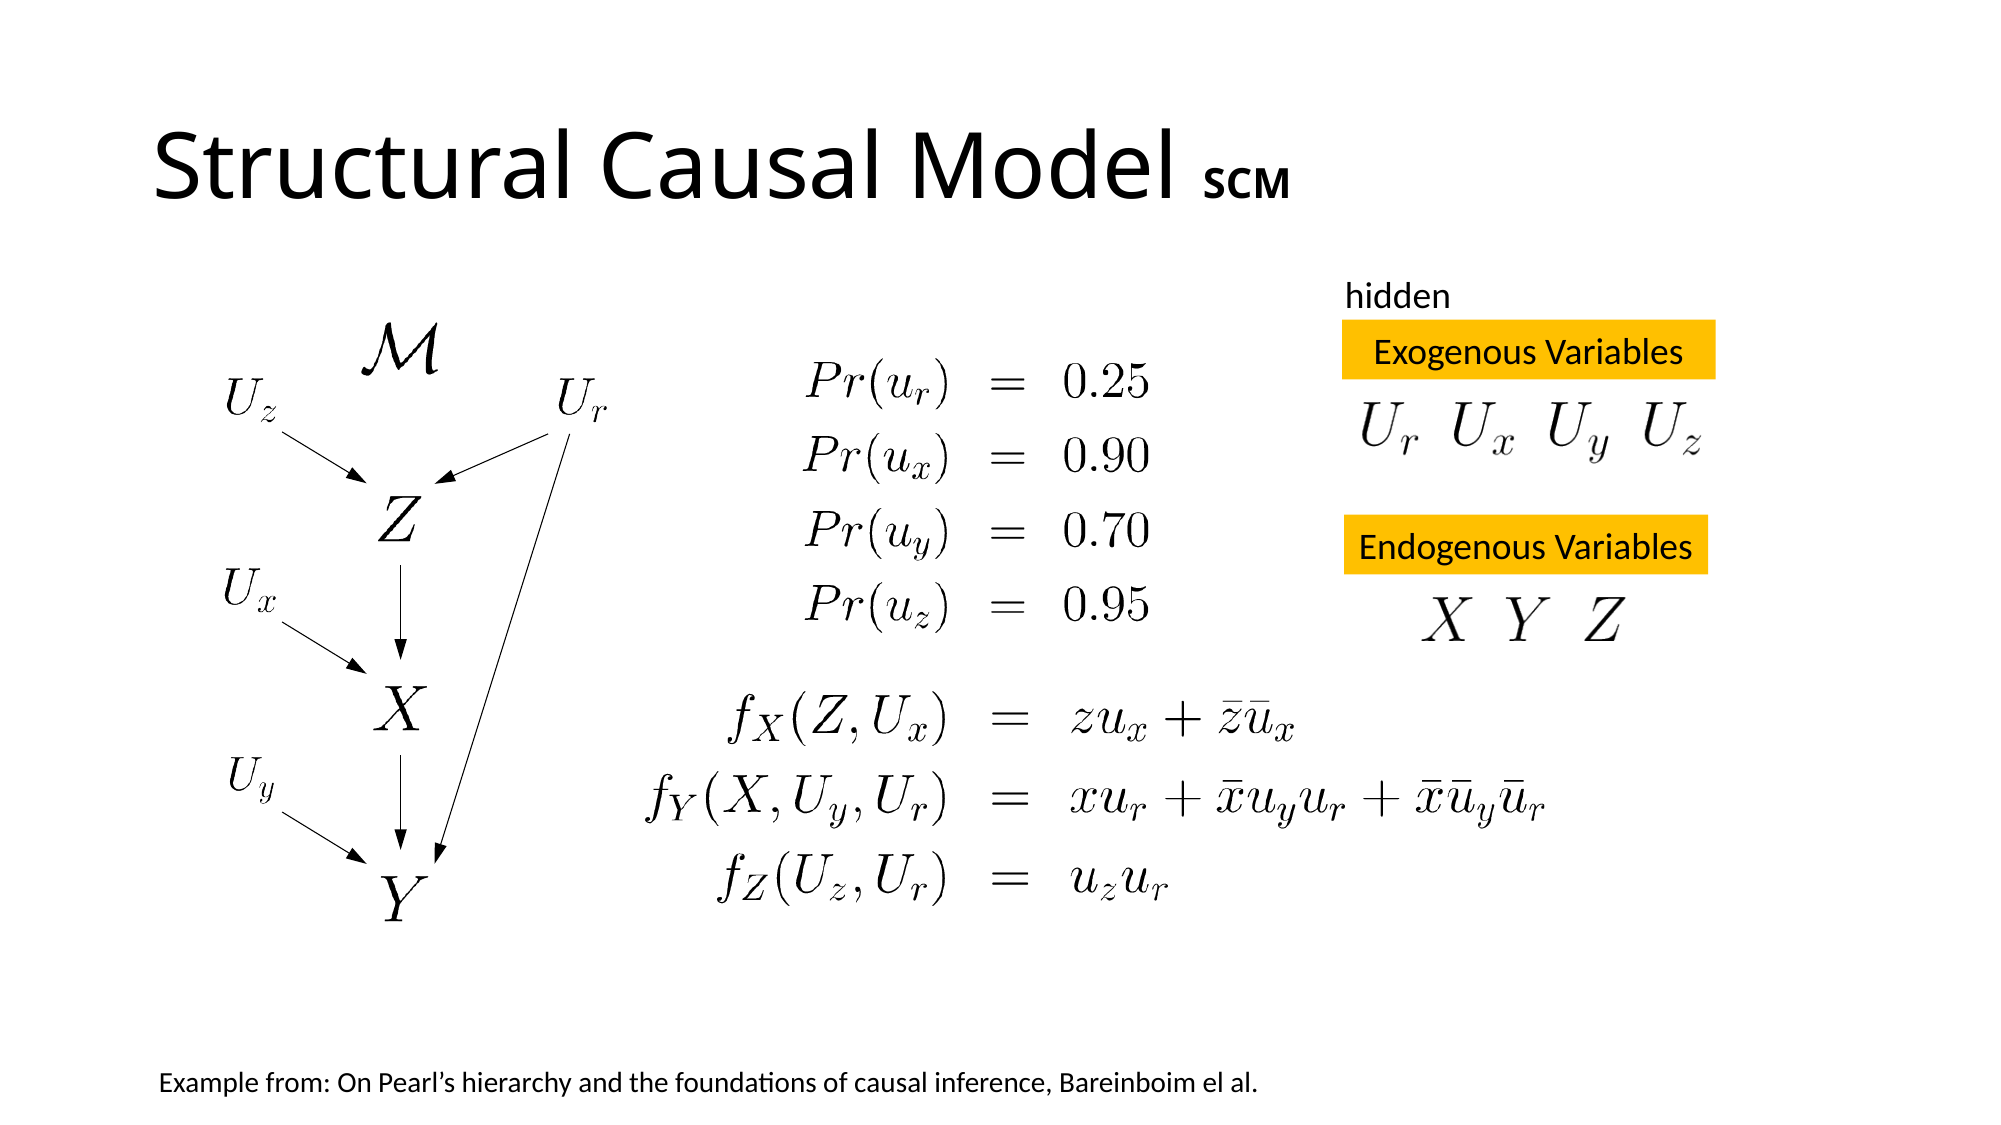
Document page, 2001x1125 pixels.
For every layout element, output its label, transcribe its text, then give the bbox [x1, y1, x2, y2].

picture [801, 358, 1149, 635]
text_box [224, 321, 608, 922]
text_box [1341, 514, 1711, 641]
text_box hidden [1330, 263, 1467, 324]
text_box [1341, 319, 1716, 467]
text_box Example from: On Pearl’s hierarchy and the foundations of causal inference, Bareinboim el al. [144, 1055, 1275, 1106]
title Structural Causal Model SCM [137, 59, 1863, 278]
picture [641, 690, 1545, 908]
